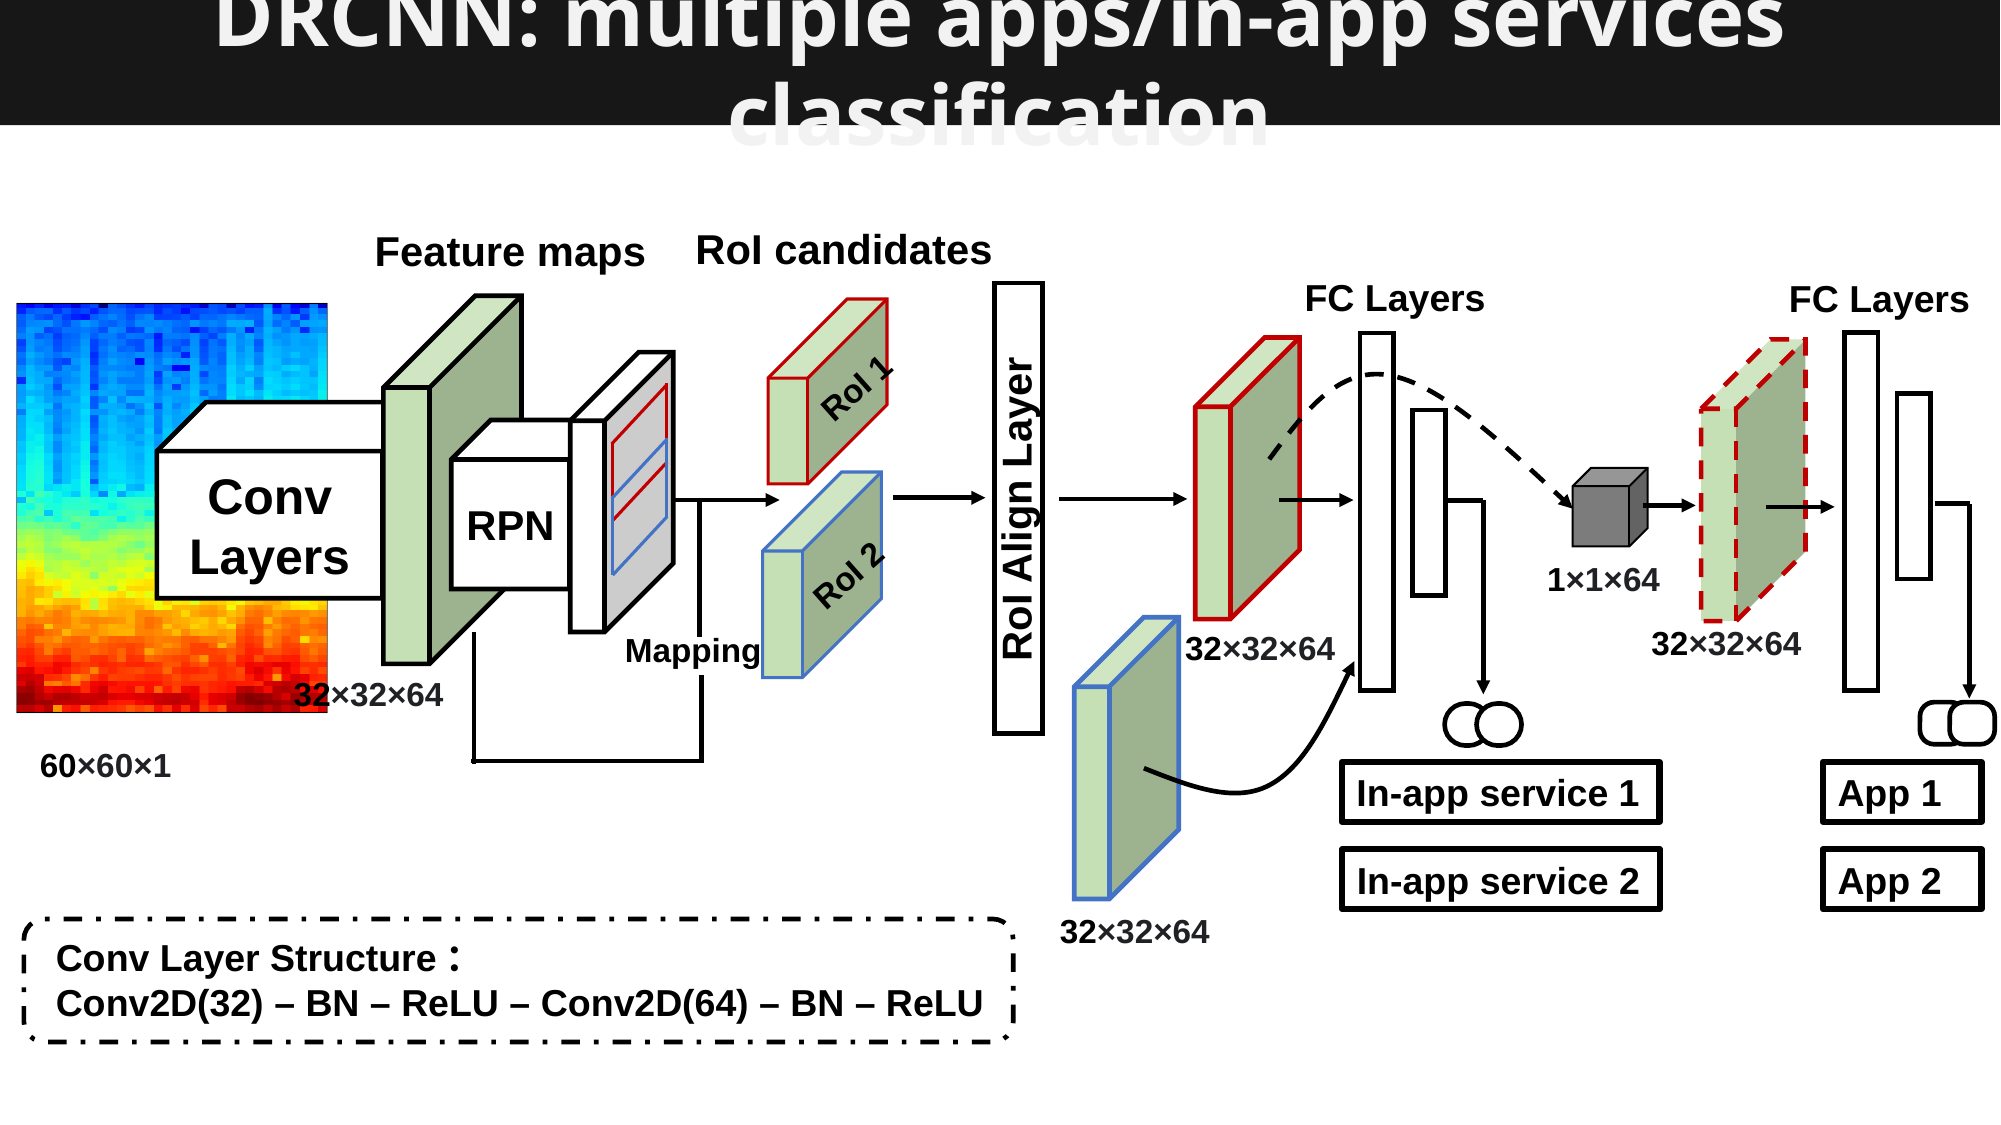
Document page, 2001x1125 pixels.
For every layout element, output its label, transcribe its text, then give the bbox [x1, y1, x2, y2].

text_box [1761, 375, 1770, 384]
text_box [1411, 483, 1447, 596]
text_box [1948, 701, 1996, 746]
text_box In-app service 1 [1341, 761, 1660, 822]
text_box [1761, 340, 1770, 349]
picture [8, 292, 332, 729]
text_box [1751, 385, 1759, 394]
text_box [1746, 603, 1754, 611]
text_box [22, 917, 1015, 1044]
text_box [993, 282, 1044, 309]
text_box Feature maps [359, 217, 667, 283]
text_box In-app service 2 [1342, 849, 1660, 910]
text_box [1782, 355, 1790, 363]
text_box Mapping [610, 622, 786, 677]
text_box 32×32×64 [1045, 902, 1240, 958]
text_box [993, 676, 1044, 735]
text_box [1844, 332, 1879, 692]
text_box [1731, 371, 1739, 379]
text_box RoI Align Layer [982, 309, 1048, 676]
text_box RoI candidates [680, 215, 1026, 281]
text_box [1359, 475, 1394, 691]
text_box [1073, 616, 1180, 901]
text_box [1751, 351, 1759, 359]
text_box 32×32×64 [332, 665, 472, 720]
text_box [569, 351, 675, 634]
text_box [1792, 345, 1800, 353]
text_box 60×60×1 [24, 736, 202, 792]
text_box [1918, 701, 1957, 746]
text_box DRCNN: multiple apps/in-app services classification [0, 0, 2000, 126]
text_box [611, 383, 668, 437]
text_box [1359, 332, 1394, 376]
text_box [1710, 391, 1718, 400]
text_box [1777, 572, 1785, 581]
text_box [1700, 402, 1739, 614]
text_box [1741, 361, 1749, 369]
text_box App 2 [1822, 849, 1982, 910]
text_box RoI 2 [787, 508, 917, 632]
text_box Conv Layers [332, 450, 382, 600]
text_box 1×1×64 [1532, 551, 1688, 606]
text_box RPN [450, 418, 570, 590]
text_box FC Layers [1774, 268, 2000, 328]
text_box FC Layers [1289, 266, 1533, 327]
text_box [761, 470, 883, 679]
text_box 32×32×64 [1636, 614, 1840, 670]
text_box [1896, 392, 1931, 580]
text_box [1268, 373, 1573, 509]
text_box [1756, 593, 1764, 601]
text_box [1194, 336, 1301, 619]
text_box [1772, 365, 1780, 373]
text_box [1443, 702, 1483, 747]
text_box [1741, 396, 1749, 404]
text_box [1720, 381, 1729, 390]
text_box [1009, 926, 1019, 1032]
text_box [767, 298, 888, 485]
text_box [1143, 661, 1355, 795]
text_box App 1 [1822, 761, 1982, 822]
text_box [382, 294, 523, 665]
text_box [611, 437, 668, 576]
text_box RoI 1 [795, 322, 924, 444]
text_box [1797, 552, 1805, 560]
text_box [1787, 562, 1795, 570]
text_box [1475, 702, 1523, 747]
text_box 32×32×64 [1170, 619, 1362, 675]
text_box [1766, 582, 1775, 591]
text_box [1571, 466, 1649, 548]
